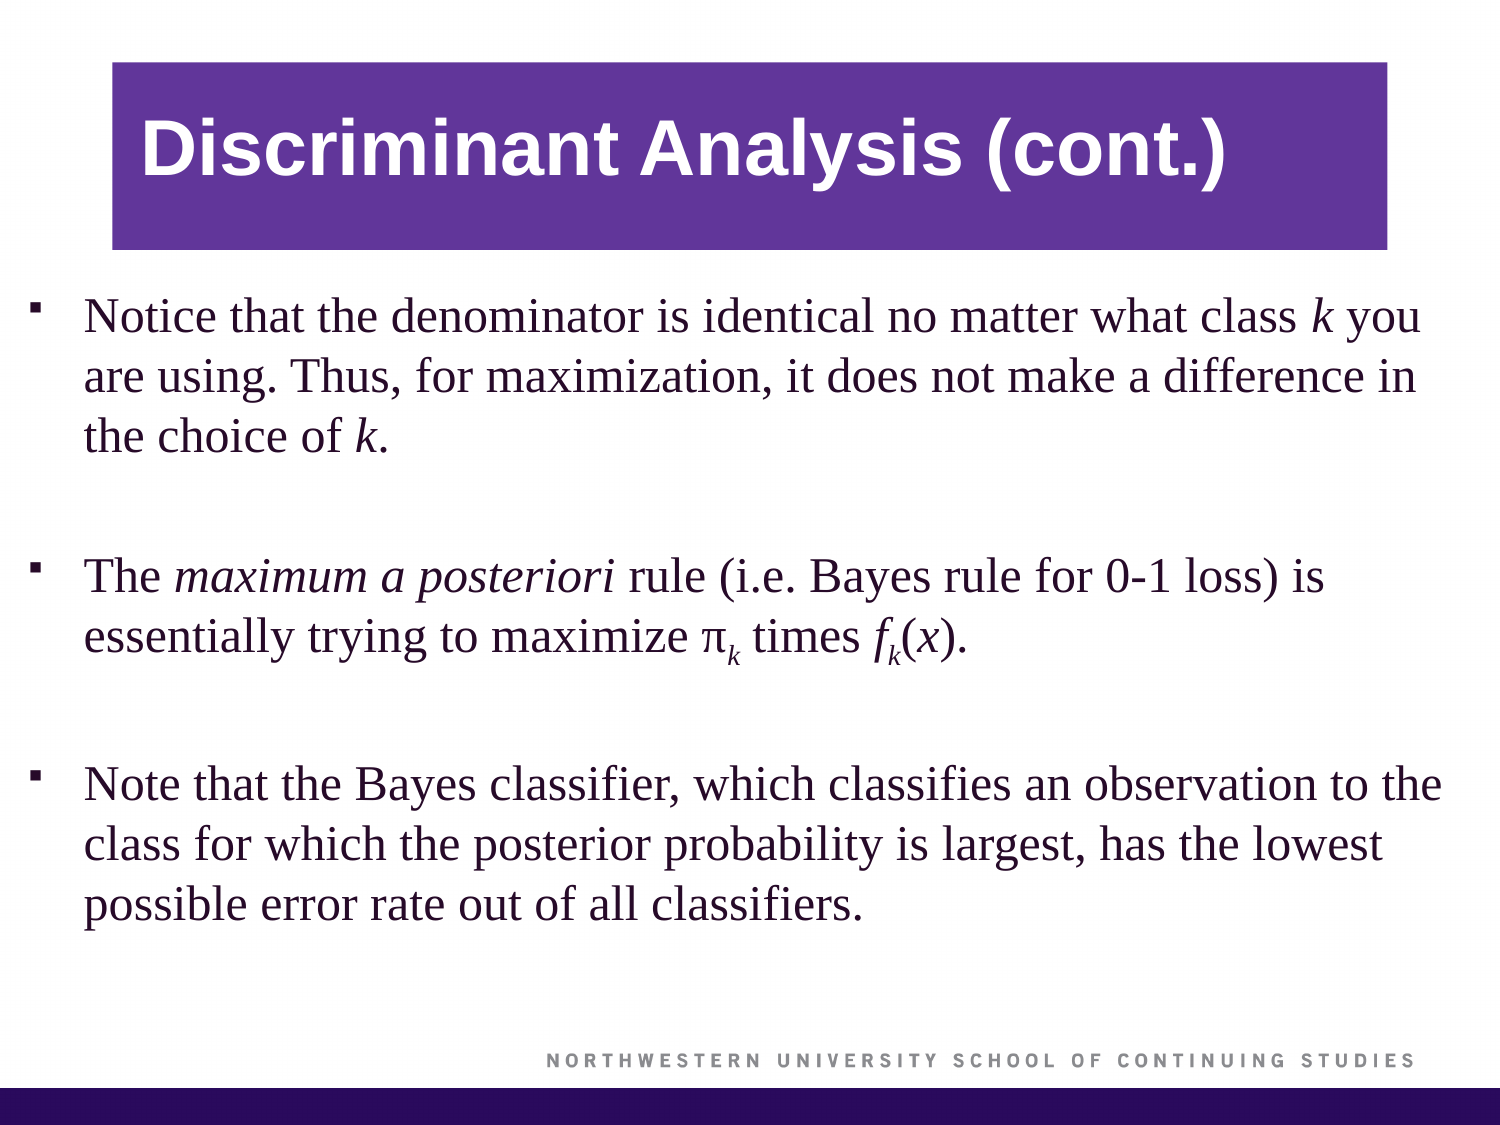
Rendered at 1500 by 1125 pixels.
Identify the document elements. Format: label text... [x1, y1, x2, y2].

picture [0, 0, 1500, 1125]
list Notice that the denominator is identical no matter what class k you are using. Thus, for maximization, it does not make a difference in the choice of k. The maximum a posteriori rule (i.e. Bayes rule for 0-1 loss) is essentially trying to maximize πk times fk(x). Note that the Bayes classifier, which classifies an observation to the class for which the posterior probability is largest, has the lowest possible error rate out of all classifiers. [12, 275, 1475, 950]
title Discriminant Analysis (cont.) [125, 50, 1400, 238]
